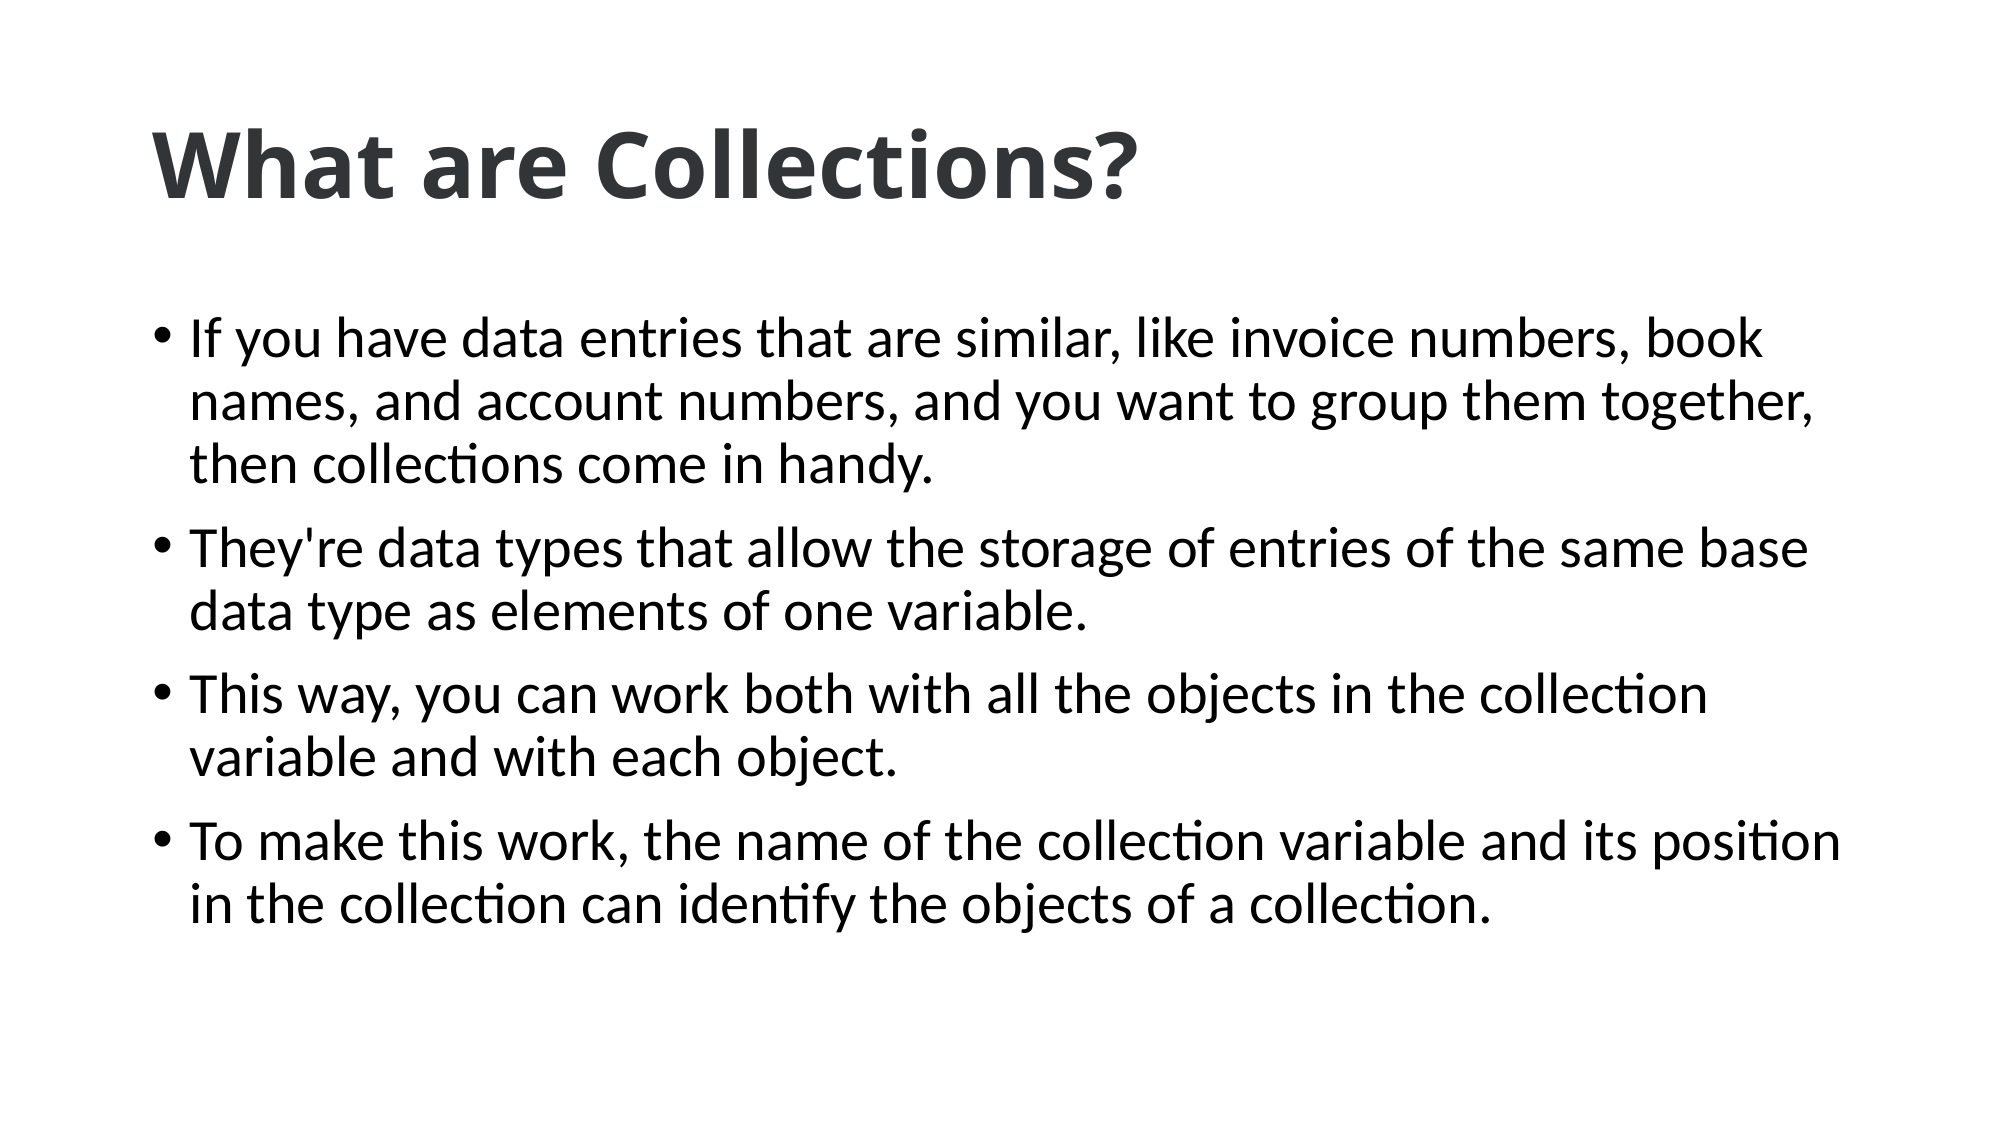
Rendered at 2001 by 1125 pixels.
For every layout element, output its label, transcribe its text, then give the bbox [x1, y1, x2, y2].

list If you have data entries that are similar, like invoice numbers, book names, and account numbers, and you want to group them together, then collections come in handy. They're data types that allow the storage of entries of the same base data type as elements of one variable. This way, you can work both with all the objects in the collection variable and with each object. To make this work, the name of the collection variable and its position in the collection can identify the objects of a collection. [137, 299, 1863, 1014]
title What are Collections? [137, 59, 1863, 278]
